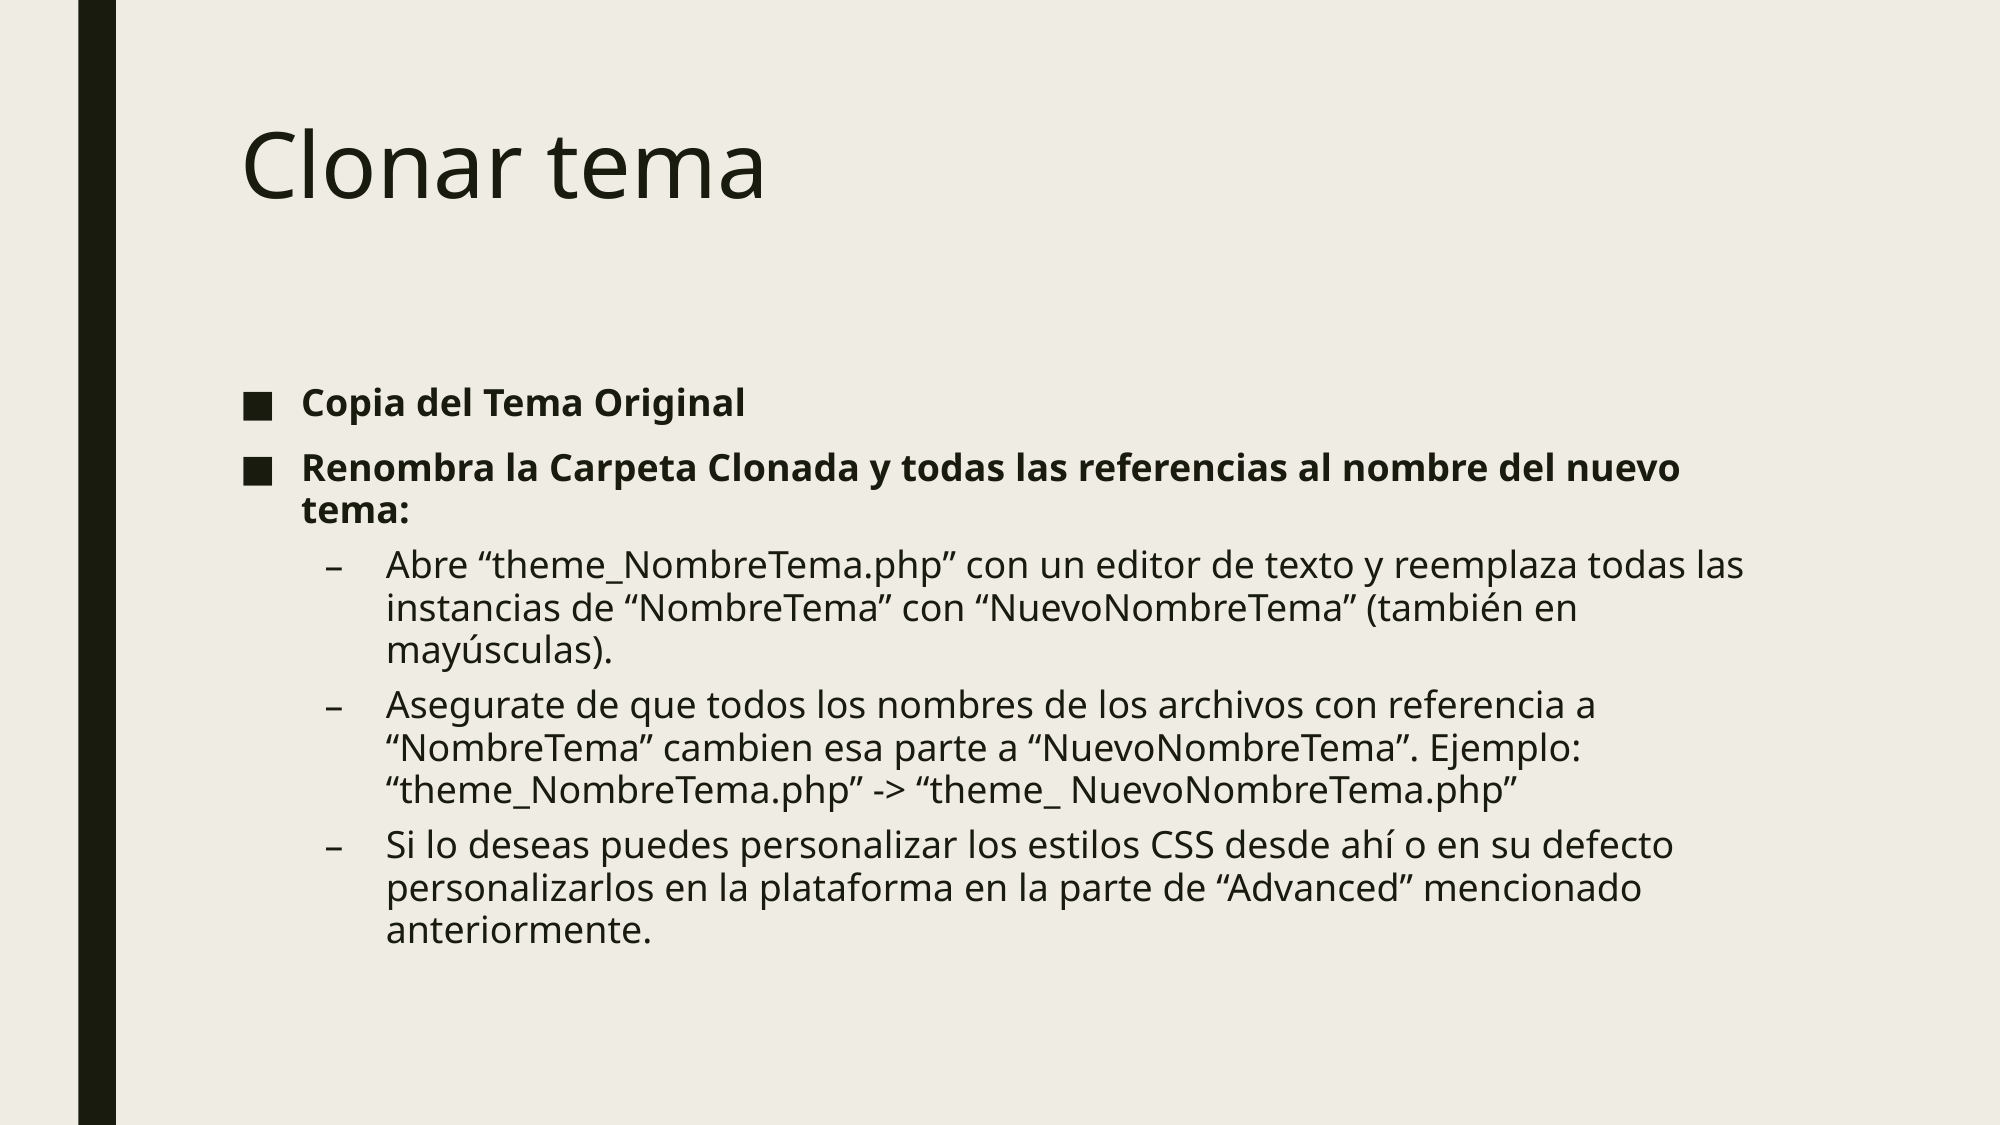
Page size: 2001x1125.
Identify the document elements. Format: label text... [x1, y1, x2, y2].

list Copia del Tema Original Renombra la Carpeta Clonada y todas las referencias al nombre del nuevo tema: Abre “theme_NombreTema.php” con un editor de texto y reemplaza todas las instancias de “NombreTema” con “NuevoNombreTema” (también en mayúsculas). Asegurate de que todos los nombres de los archivos con referencia a “NombreTema” cambien esa parte a “NuevoNombreTema”. Ejemplo: “theme_NombreTema.php” -> “theme_ NuevoNombreTema.php” Si lo deseas puedes personalizar los estilos CSS desde ahí o en su defecto personalizarlos en la plataforma en la parte de “Advanced” mencionado anteriormente. [225, 375, 1800, 963]
title Clonar tema [225, 112, 1800, 357]
